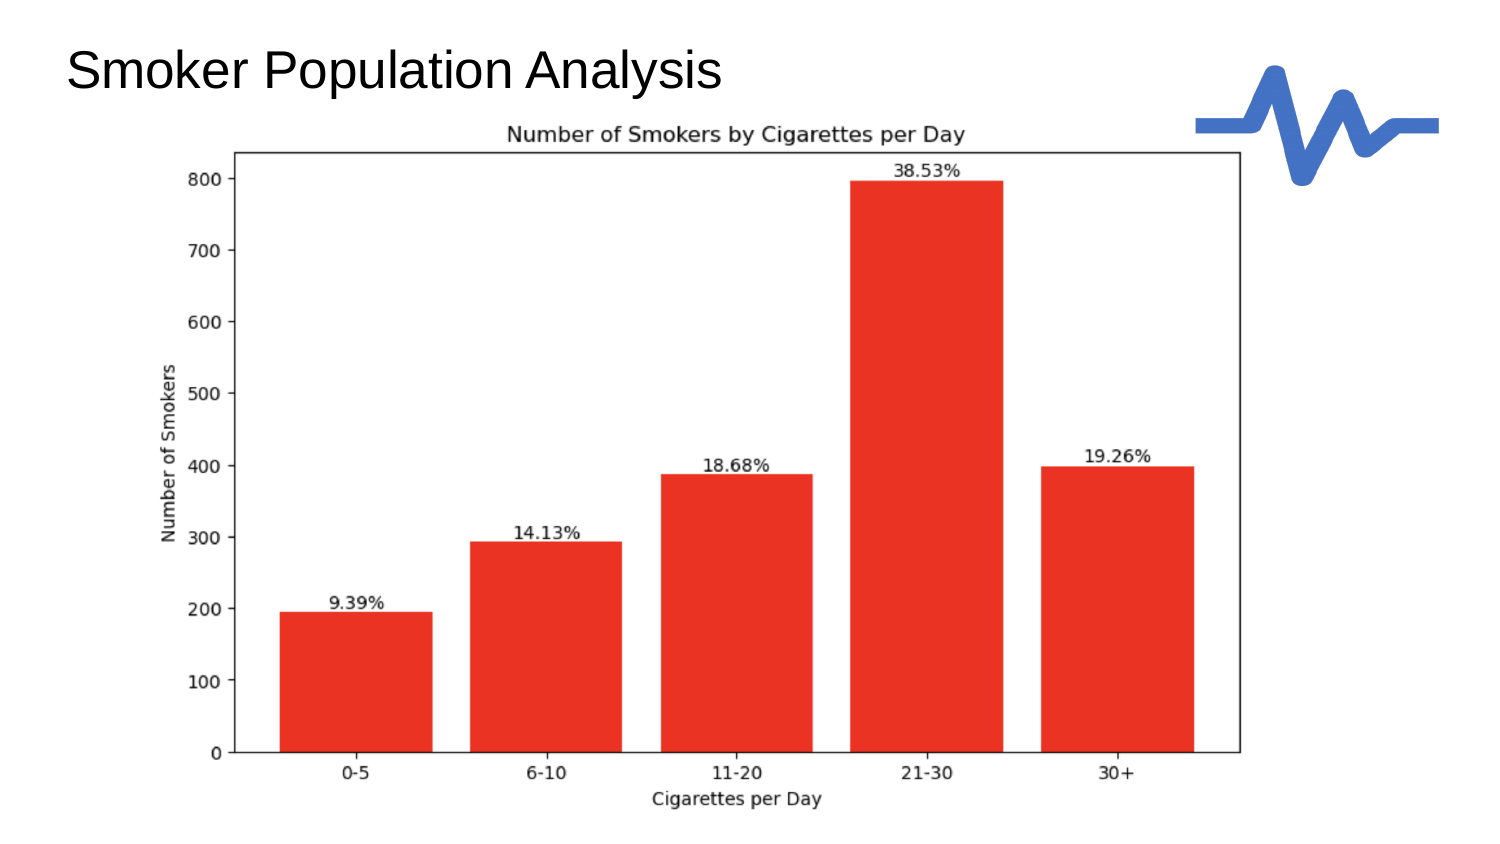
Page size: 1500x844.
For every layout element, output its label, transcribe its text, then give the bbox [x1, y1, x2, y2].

title Smoker Population Analysis [51, 20, 1171, 115]
picture [152, 20, 1461, 814]
